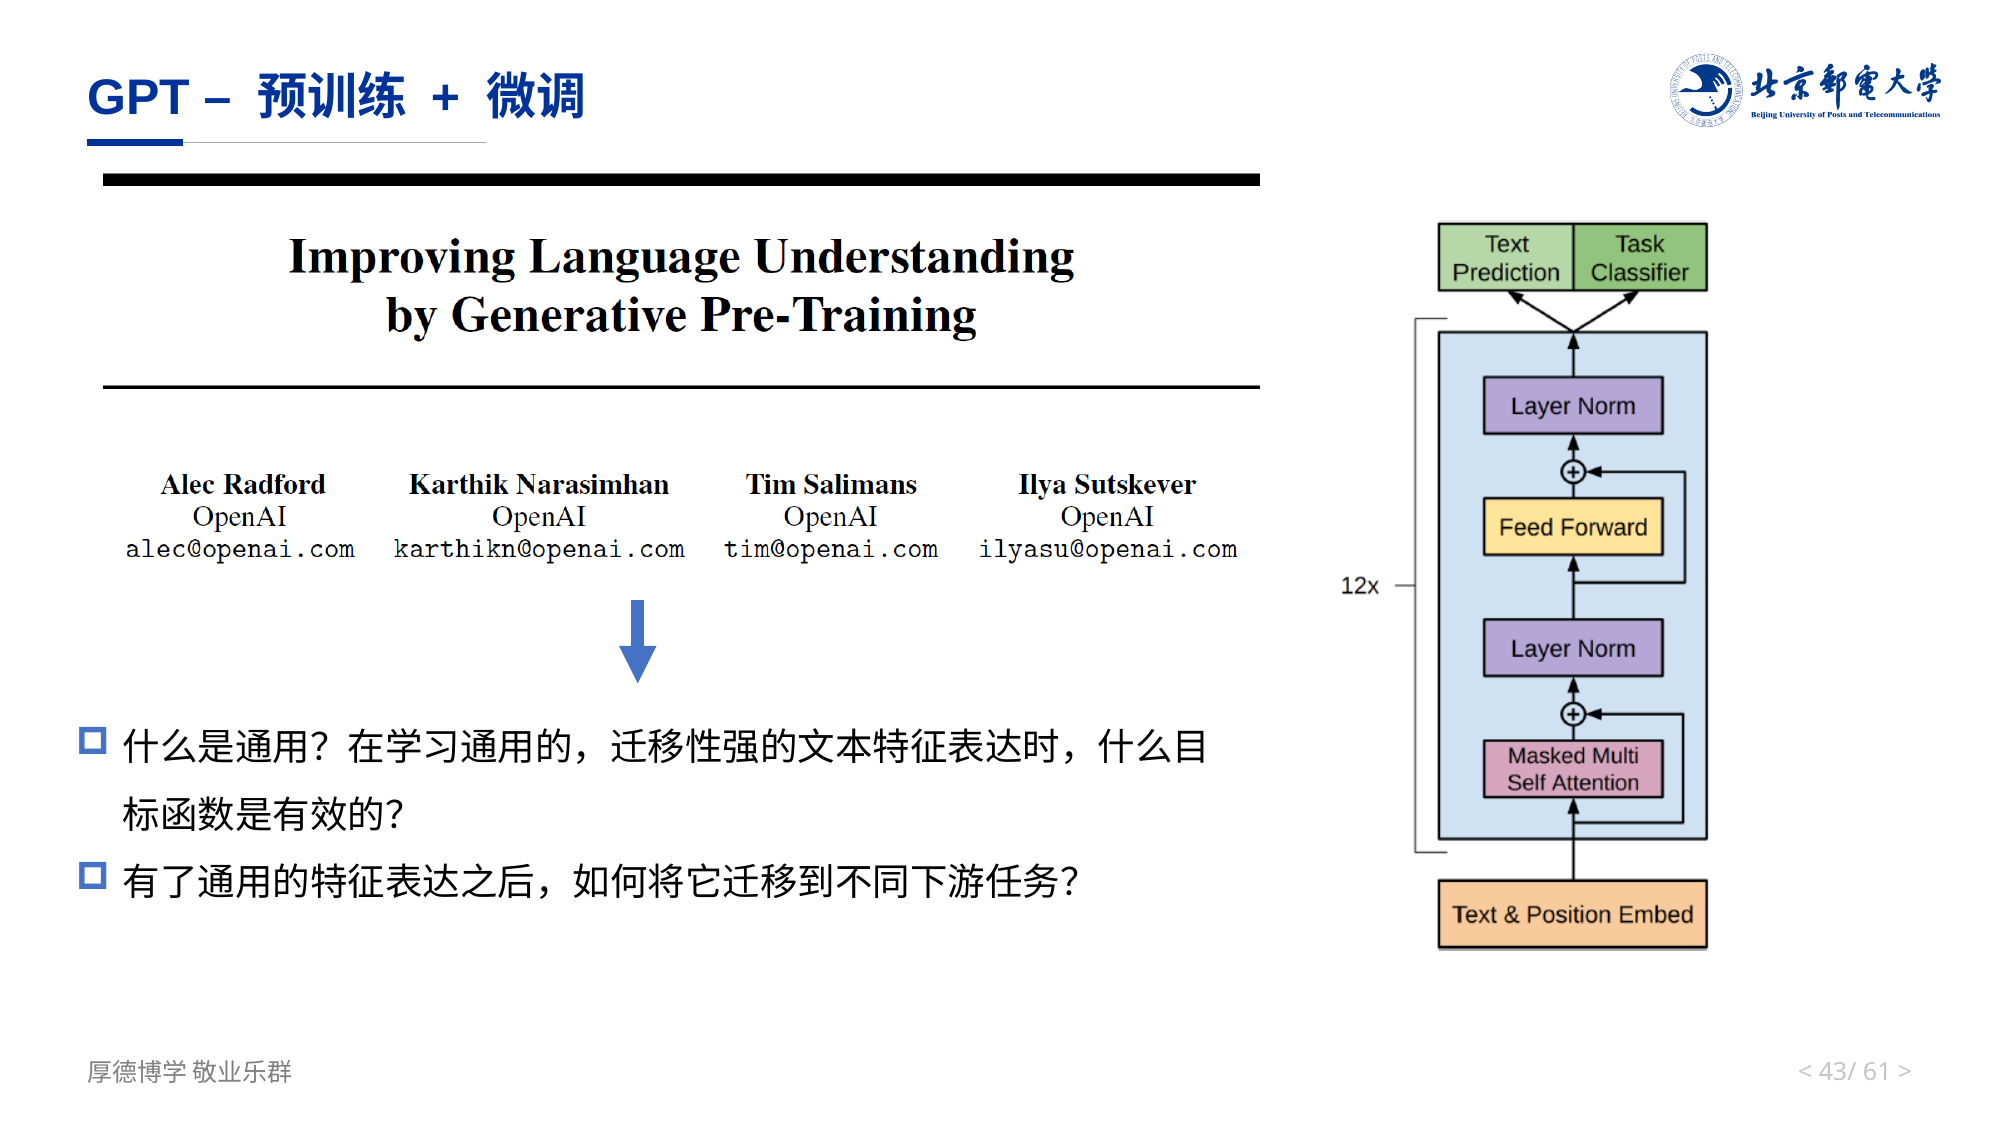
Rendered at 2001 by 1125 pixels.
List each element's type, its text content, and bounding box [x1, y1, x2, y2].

text_box 什么是通用？在学习通用的，迁移性强的文本特征表达时，什么目标函数是有效的？ 有了通用的特征表达之后，如何将它迁移到不同下游任务？ [61, 693, 1246, 911]
picture [91, 159, 1739, 966]
slide_number < 42/ 61 > [1477, 1048, 1928, 1097]
title GPT – 预训练 + 微调 [71, 48, 1558, 150]
picture [1662, 47, 1949, 134]
